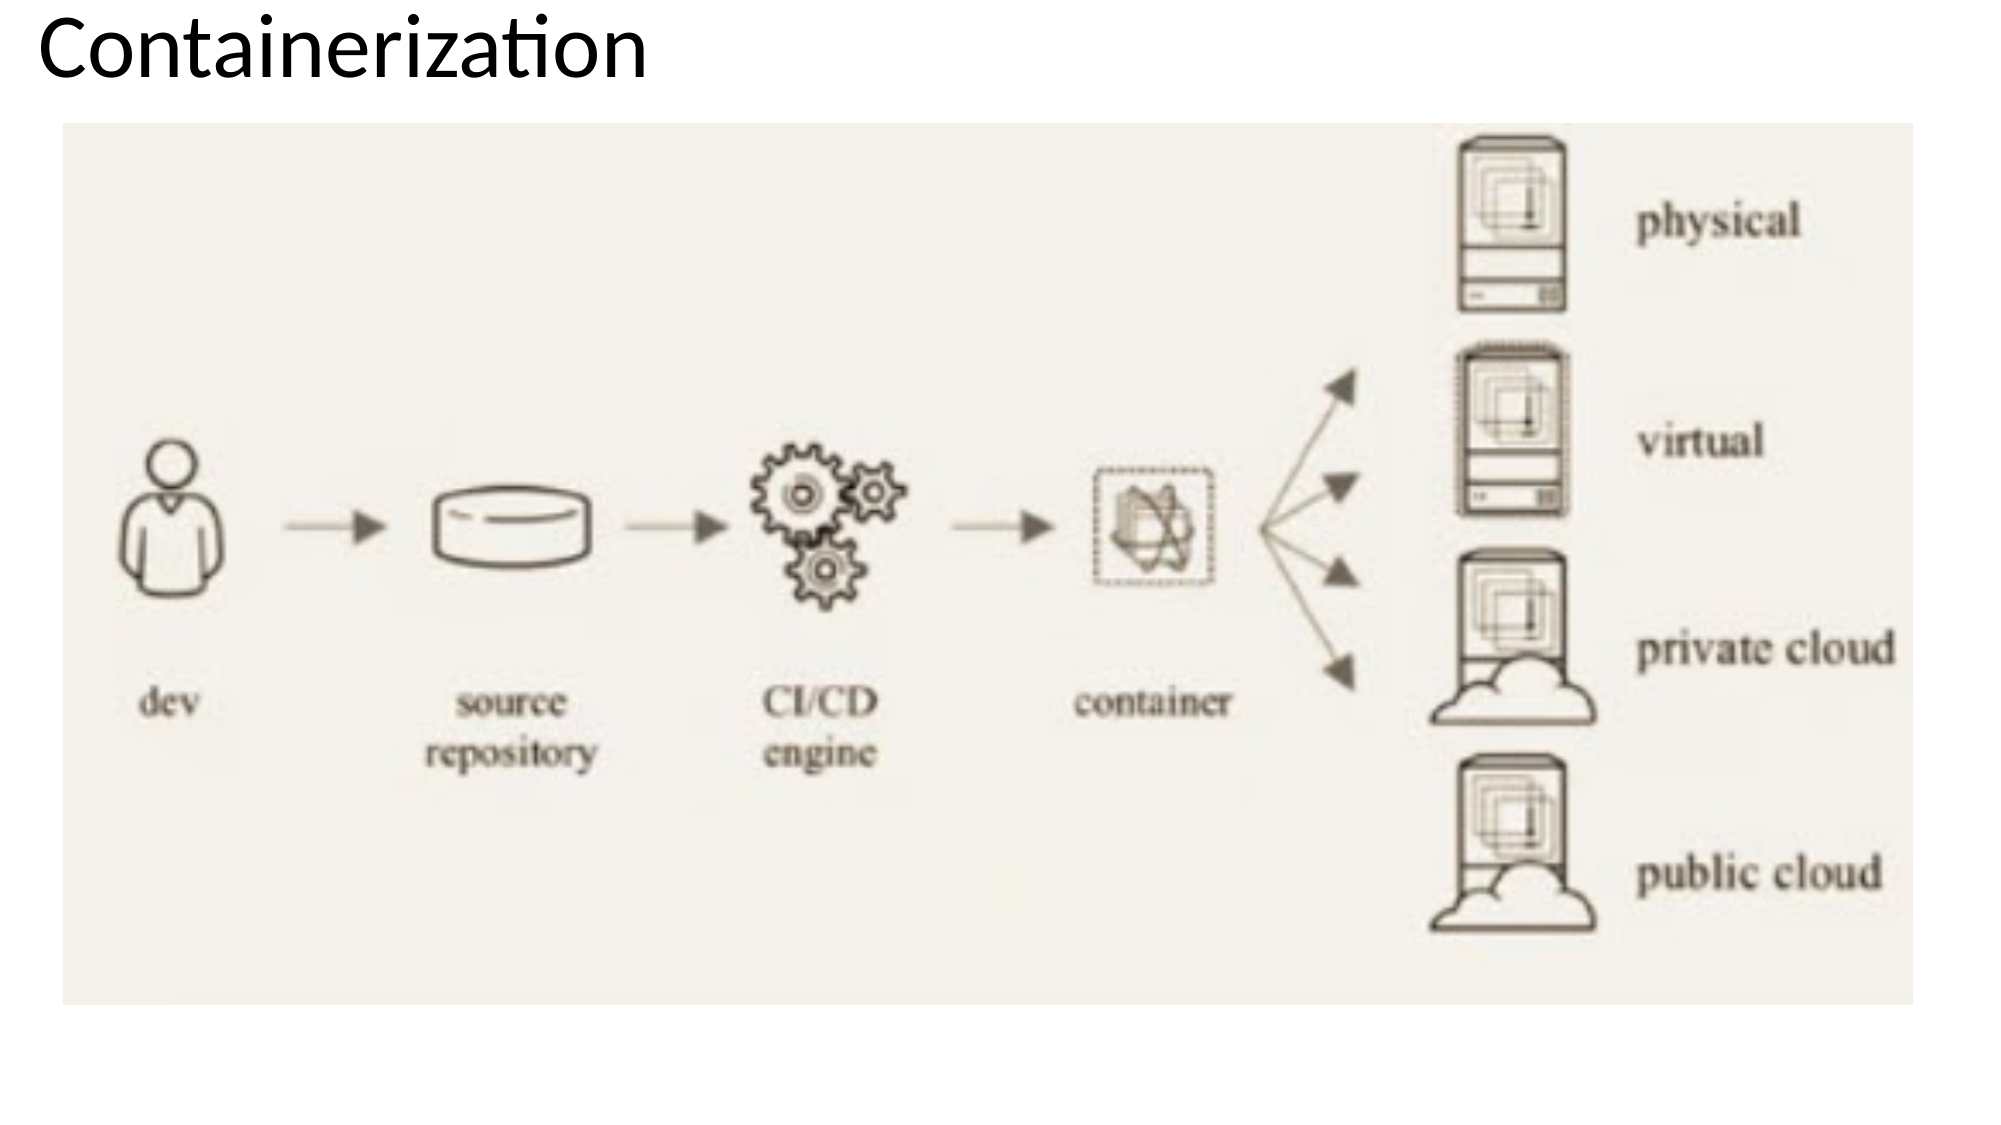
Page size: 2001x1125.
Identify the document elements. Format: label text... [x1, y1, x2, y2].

picture [62, 123, 1914, 1005]
title Containerization [23, 0, 1979, 96]
